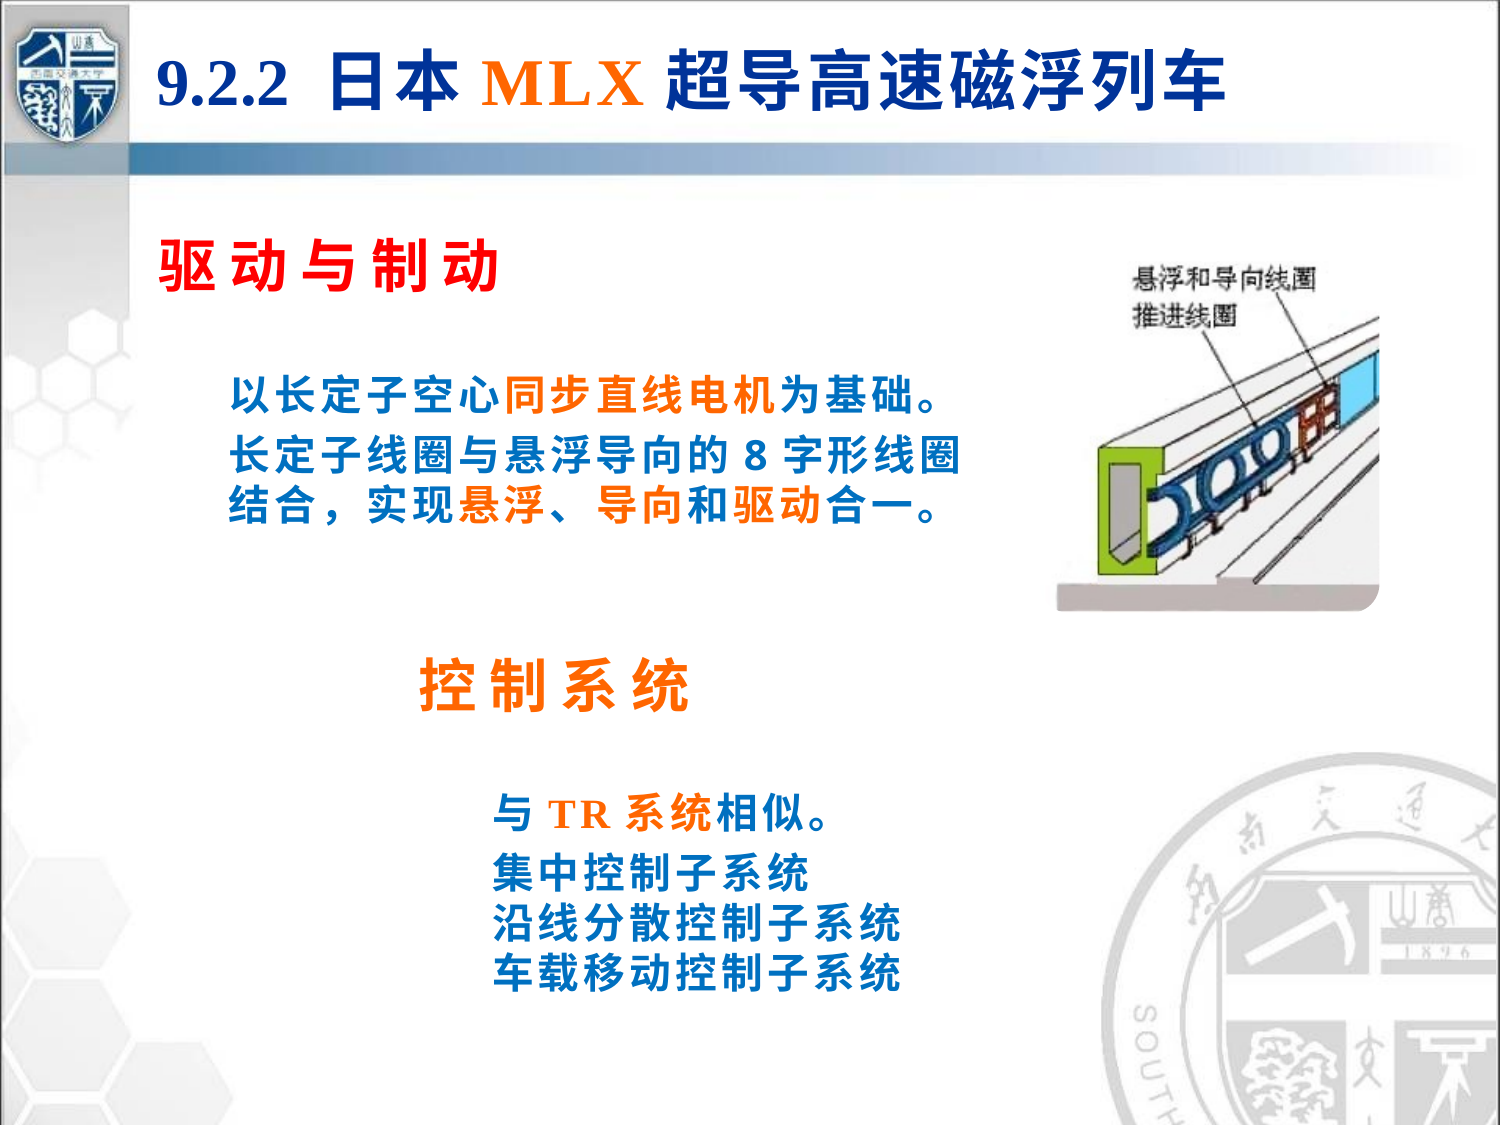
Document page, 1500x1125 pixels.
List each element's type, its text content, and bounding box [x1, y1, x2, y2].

text_box 控制系统 [404, 641, 719, 727]
picture [0, 0, 1500, 1125]
text_box 与TR系统相似。 集中控制子系统 沿线分散控制子系统 车载移动控制子系统 [477, 754, 1041, 1005]
text_box 以长定子空心同步直线电机为基础。 长定子线圈与悬浮导向的8字形线圈结合，实现悬浮、导向和驱动合一。 [213, 335, 990, 537]
text_box 驱动与制动 [144, 221, 565, 307]
text_box 9.2.2 日本MLX超导高速磁浮列车 [125, 20, 1427, 137]
